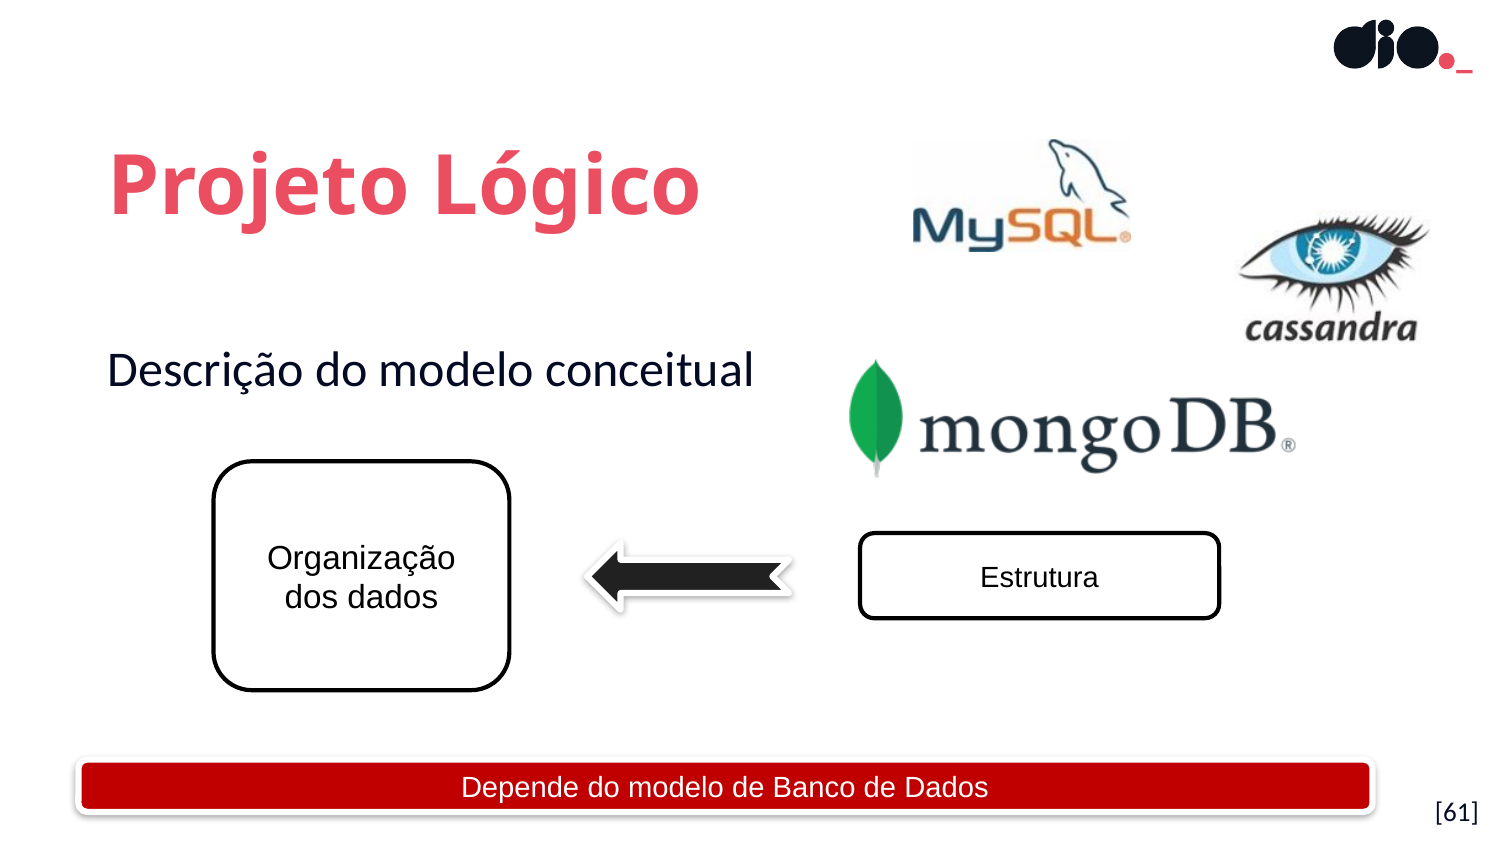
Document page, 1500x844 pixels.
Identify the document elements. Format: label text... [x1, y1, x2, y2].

text_box Descrição do modelo conceitual [92, 243, 1408, 749]
picture [1333, 19, 1473, 74]
text_box Projeto Lógico [92, 104, 1408, 243]
text_box [583, 540, 792, 613]
picture [1234, 210, 1434, 344]
text_box Estrutura [857, 530, 1222, 621]
text_box Organização dos dados [211, 459, 512, 693]
slide_number [<número>] [1403, 779, 1494, 844]
picture [847, 357, 1298, 480]
picture [913, 139, 1132, 253]
text_box Depende do modelo de Banco de Dados [75, 756, 1376, 816]
